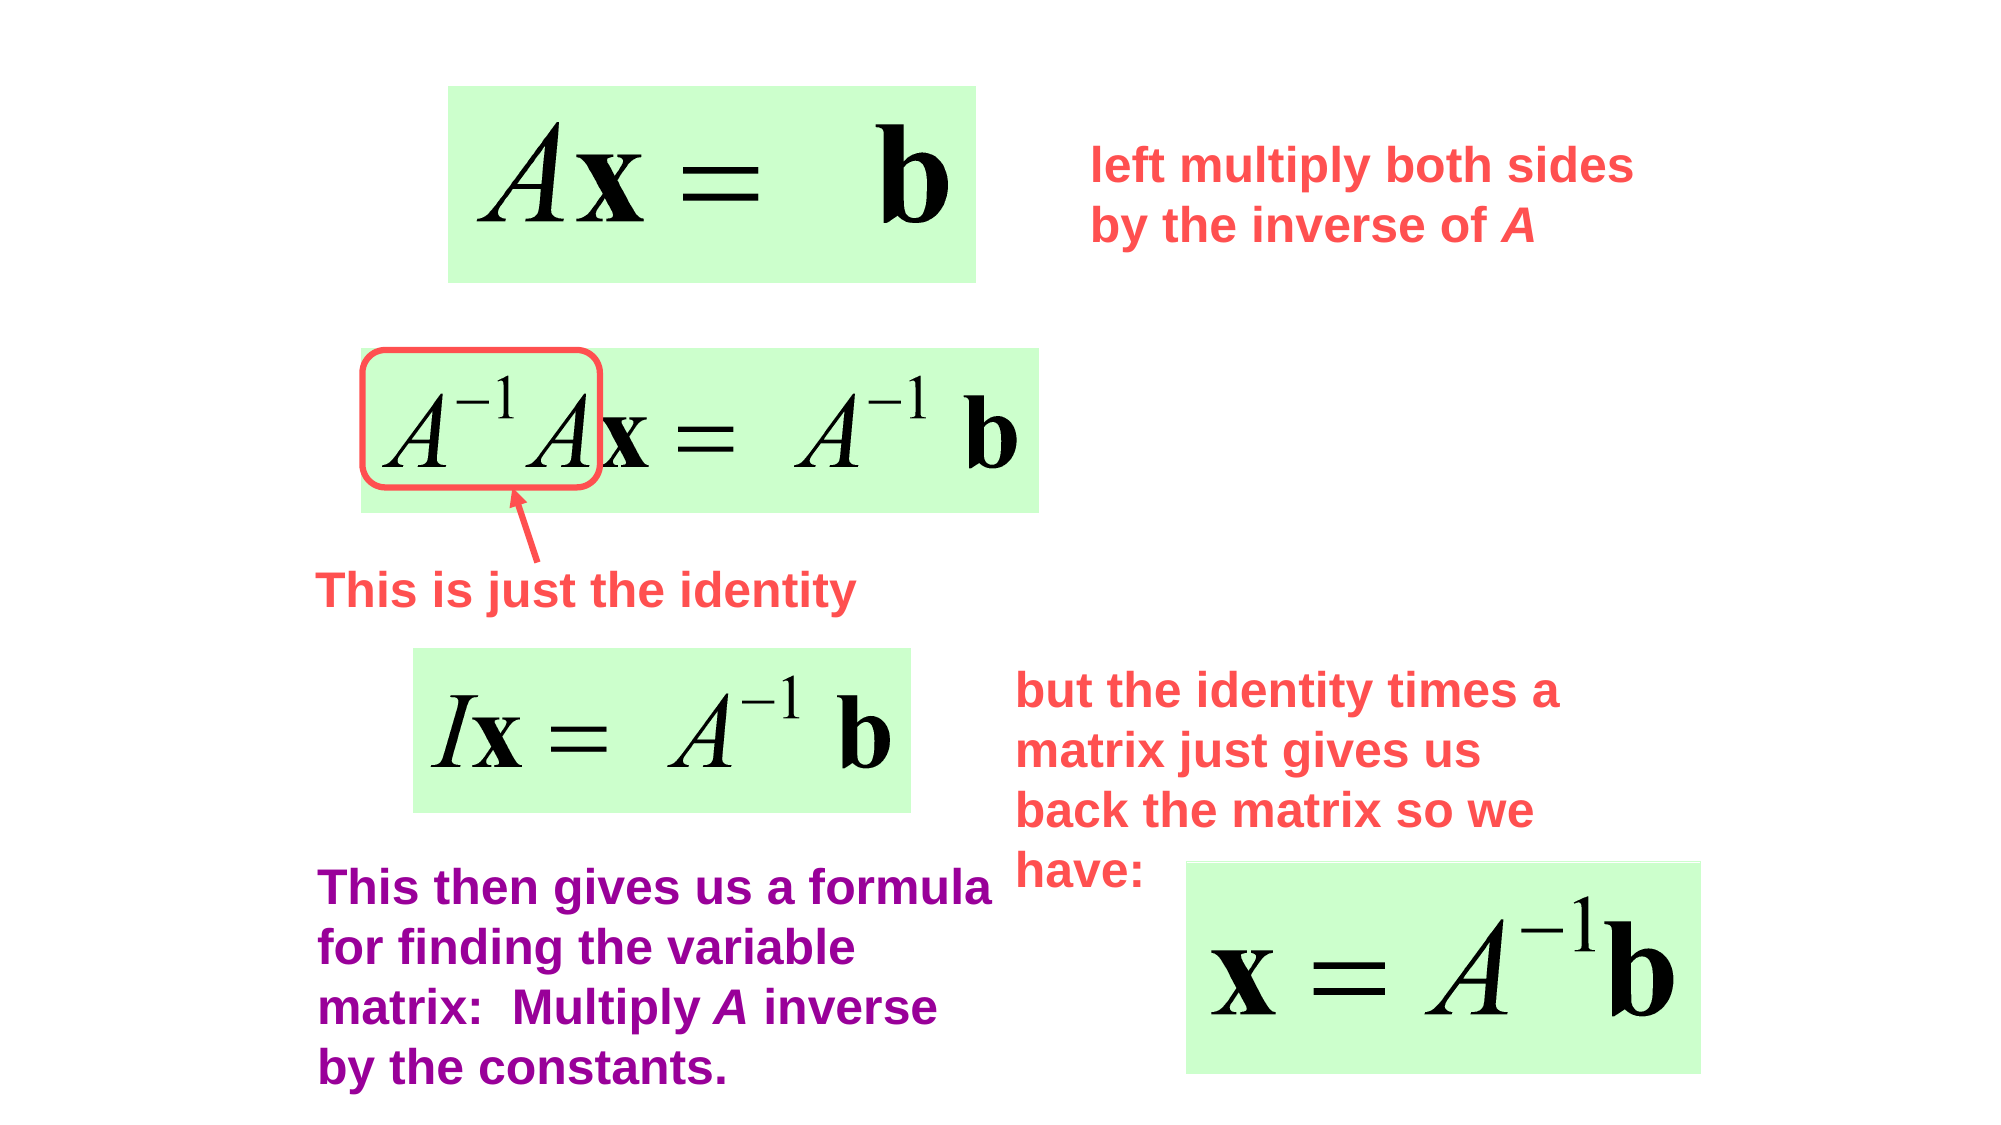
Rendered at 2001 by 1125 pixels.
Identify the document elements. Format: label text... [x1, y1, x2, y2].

text_box This then gives us a formula for finding the variable matrix: Multiply A inverse by the constants. [302, 846, 1015, 1102]
text_box This is just the identity [299, 549, 975, 625]
text_box but the identity times a matrix just gives us back the matrix so we have: [999, 649, 1588, 905]
text_box left multiply both sides by the inverse of A [1074, 124, 1663, 260]
picture [362, 349, 1038, 512]
picture [414, 649, 911, 812]
picture [449, 87, 976, 282]
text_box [512, 487, 538, 563]
picture [1187, 862, 1701, 1073]
